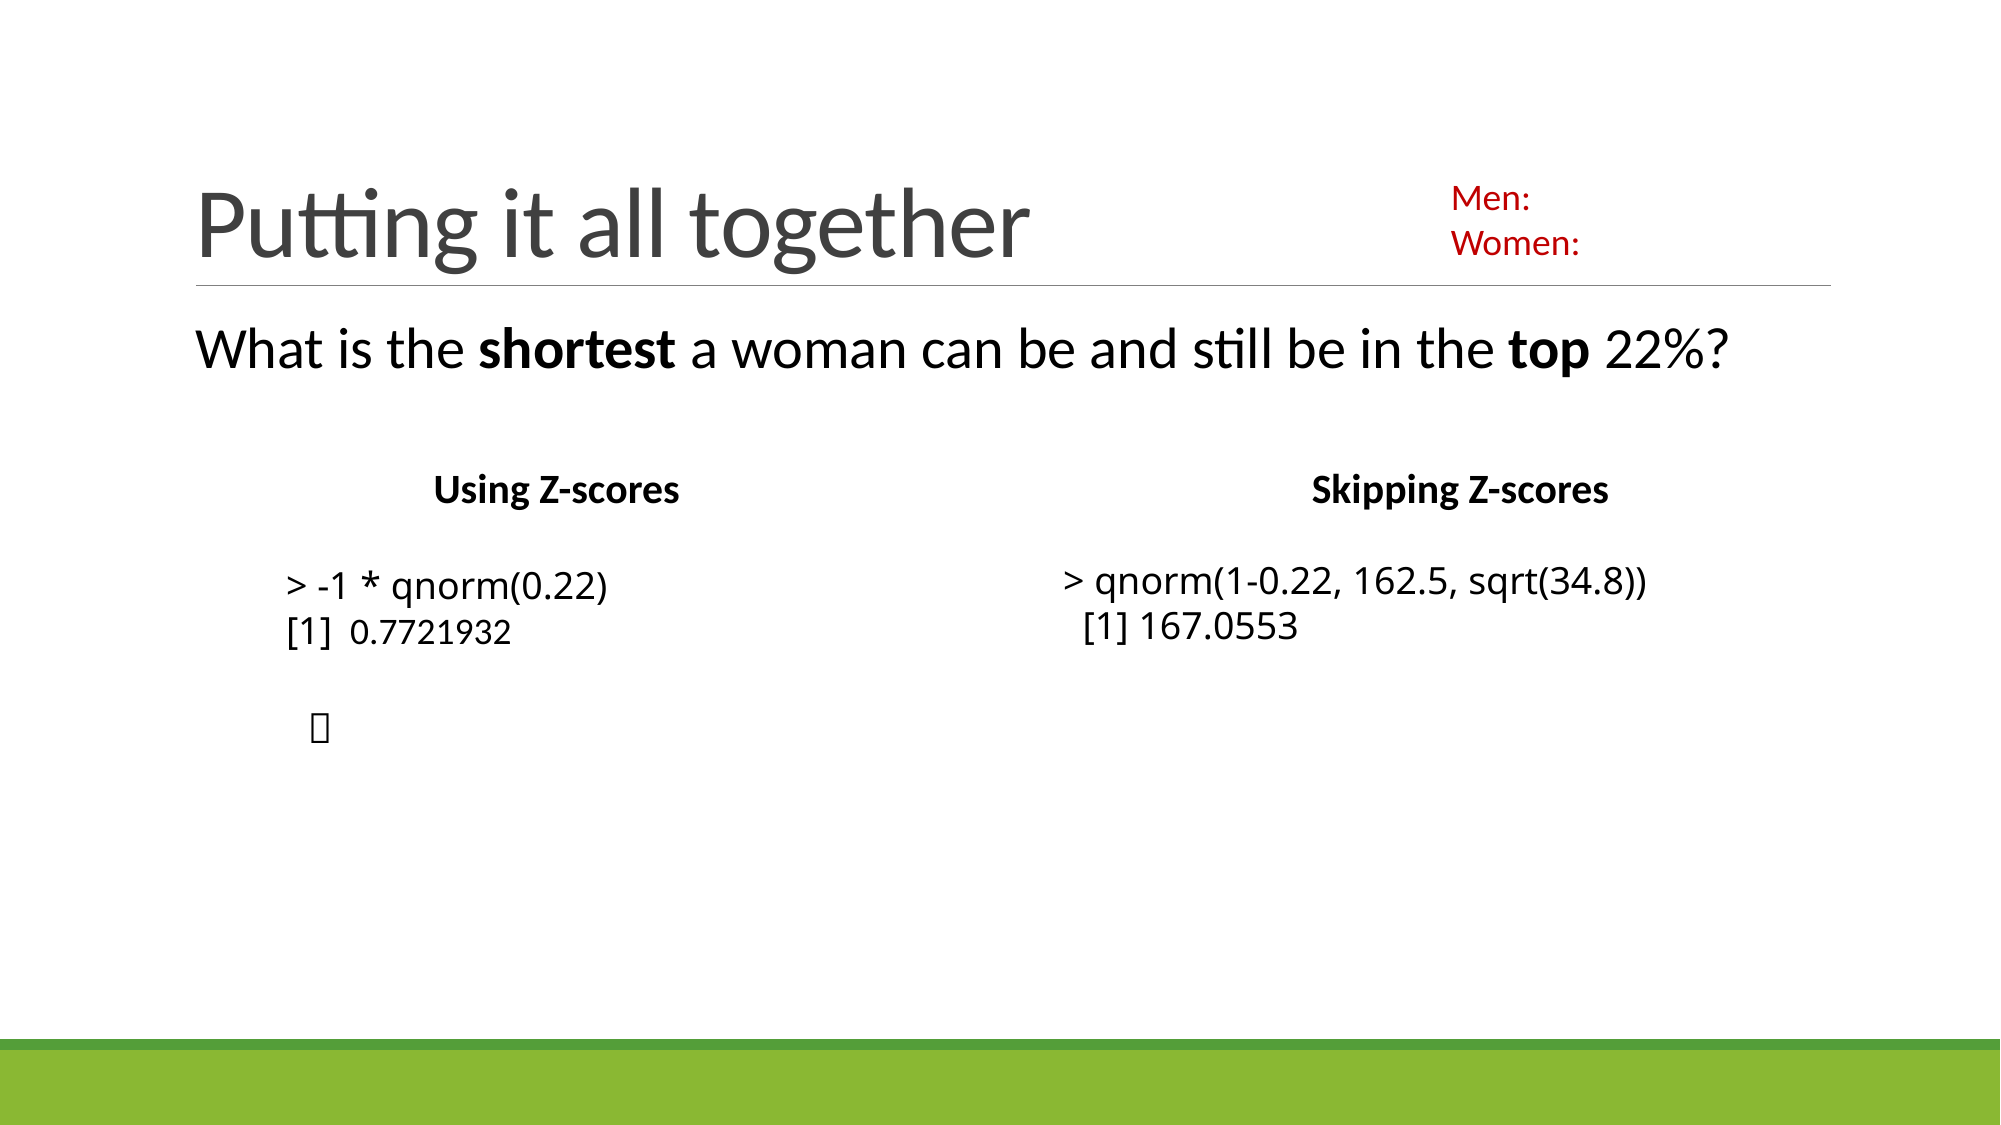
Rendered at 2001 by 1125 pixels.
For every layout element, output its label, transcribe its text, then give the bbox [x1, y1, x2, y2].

text_box Skipping Z-scores > qnorm(1-0.22, 162.5, sqrt(34.8)) [1] 167.0553 [1048, 454, 1873, 755]
title Putting it all together [180, 47, 1830, 285]
list What is the shortest a woman can be and still be in the top 22%? [180, 302, 2000, 963]
